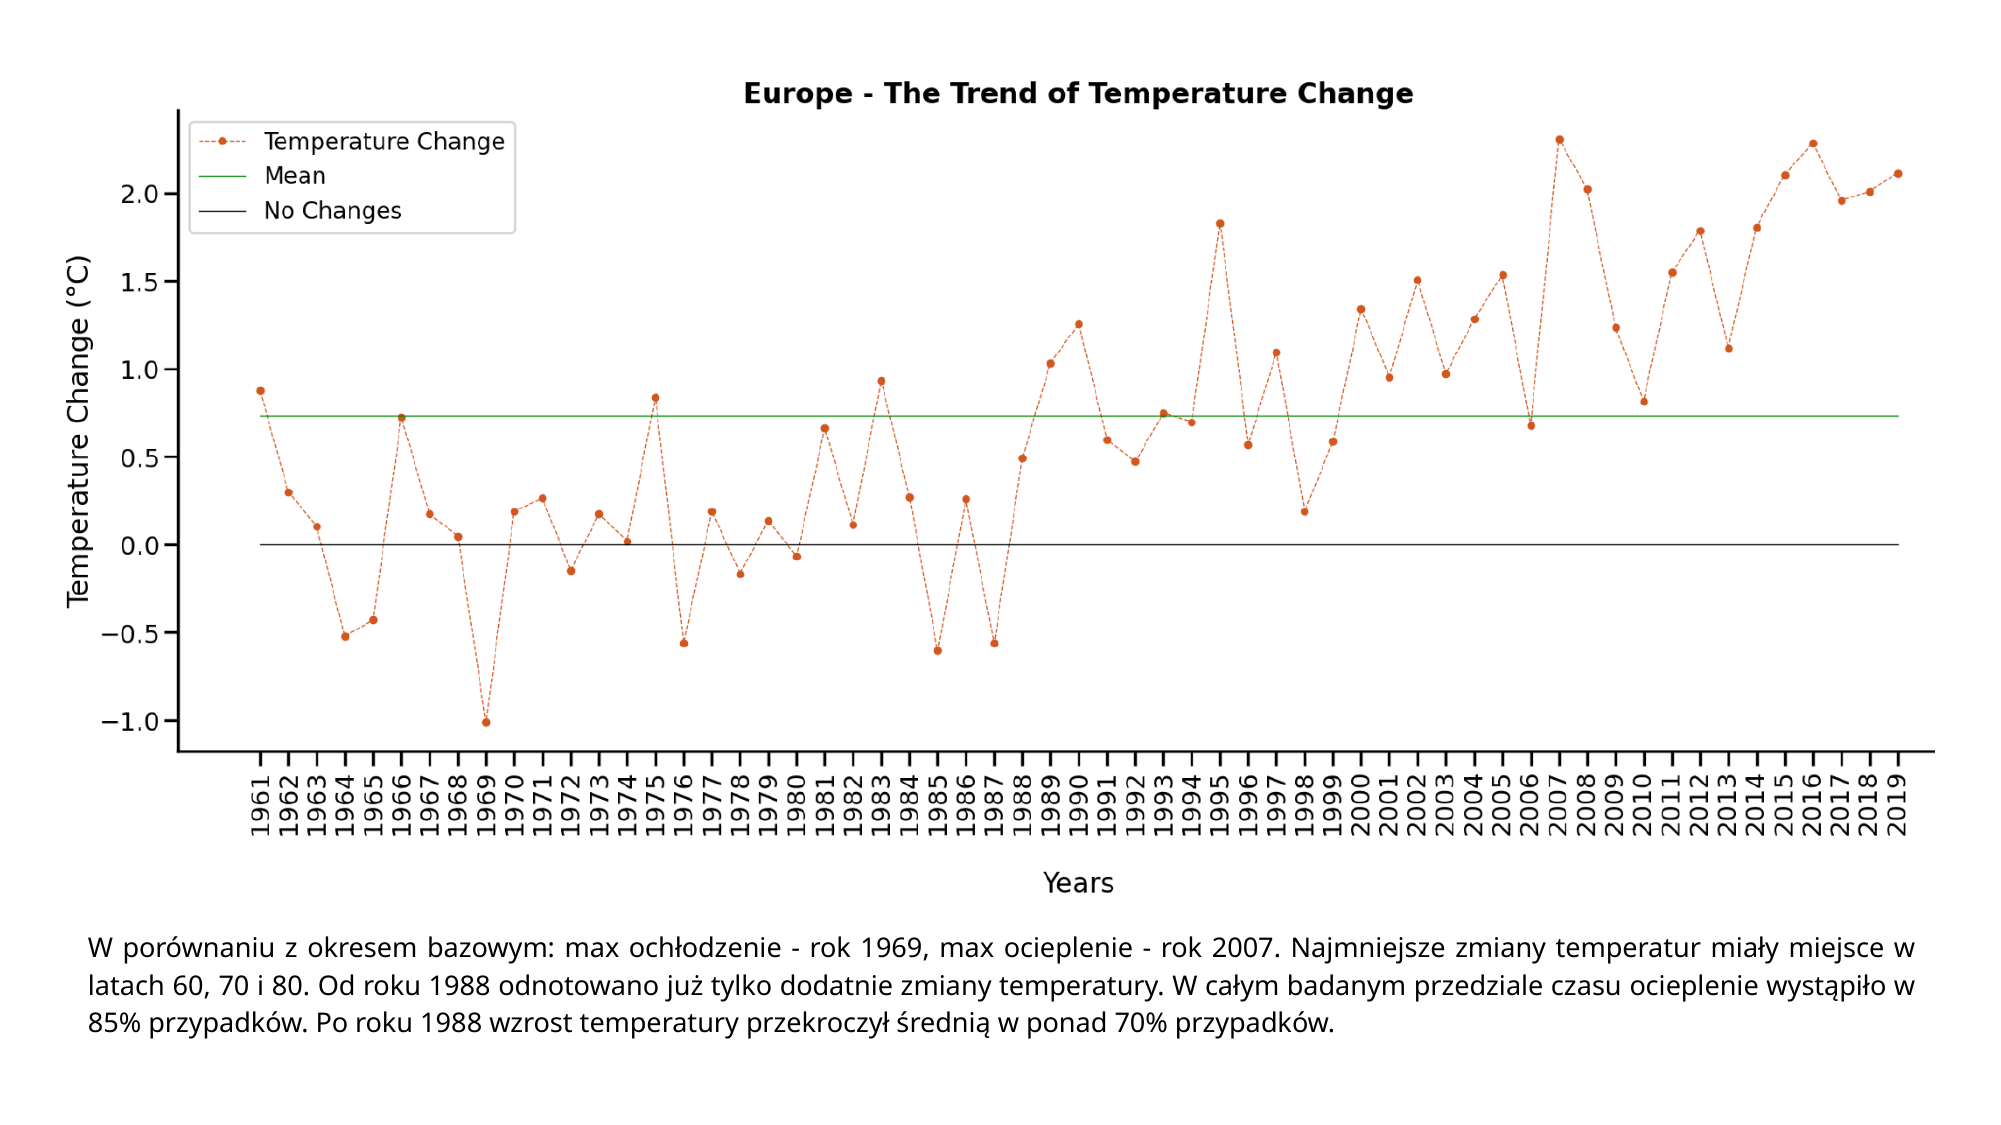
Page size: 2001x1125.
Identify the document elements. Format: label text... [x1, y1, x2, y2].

text_box W porównaniu z okresem bazowym: max ochłodzenie - rok 1969, max ocieplenie - rok 2007. Najmniejsze zmiany temperatur miały miejsce w latach 60, 70 i 80. Od roku 1988 odnotowano już tylko dodatnie zmiany temperatury. W całym badanym przedziale czasu ocieplenie wystąpiło w 85% przypadków. Po roku 1988 wzrost temperatury przekroczył średnią w ponad 70% przypadków. [67, 914, 1935, 1058]
picture [58, 41, 1936, 906]
